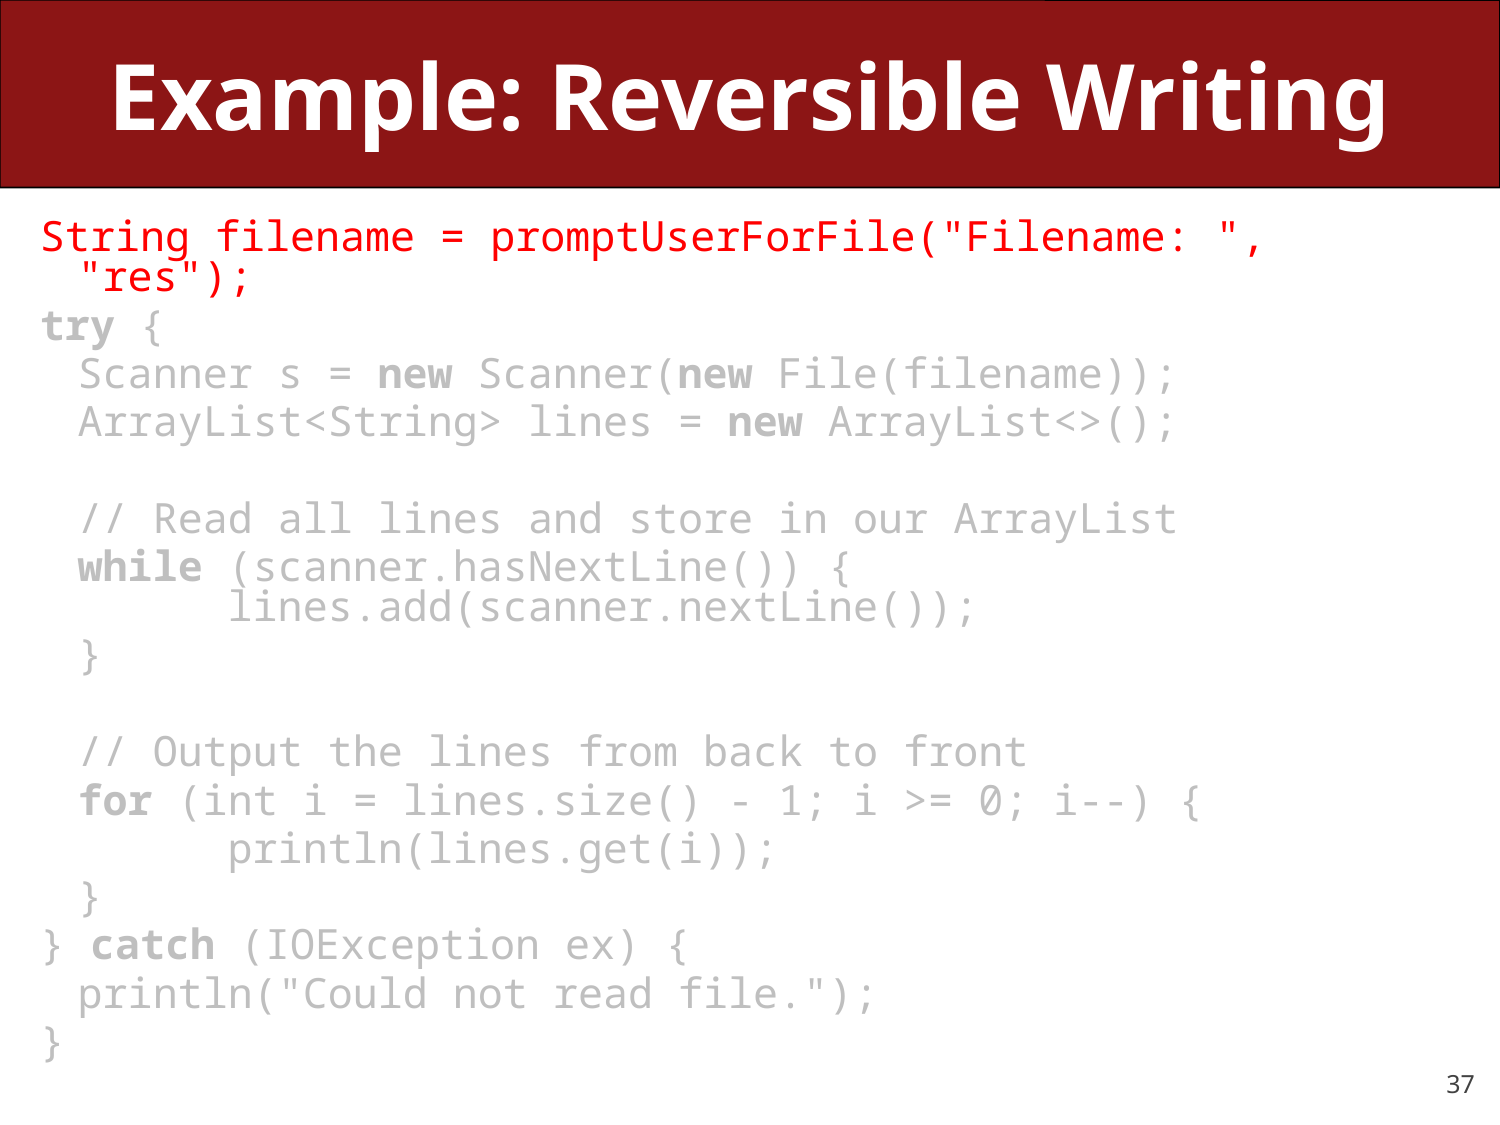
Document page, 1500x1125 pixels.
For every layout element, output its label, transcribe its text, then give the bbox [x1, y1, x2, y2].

list String filename = promptUserForFile("Filename: ", "res"); try { Scanner s = new Scanner(new File(filename)); ArrayList<String> lines = new ArrayList<>(); // Read all lines and store in our ArrayList while (scanner.hasNextLine()) { lines.add(scanner.nextLine()); } // Output the lines from back to front for (int i = lines.size() - 1; i >= 0; i--) { println(lines.get(i)); } } catch (IOException ex) { println("Could not read file."); } [24, 212, 1475, 1063]
title Example: Reversible Writing [75, 0, 1425, 188]
